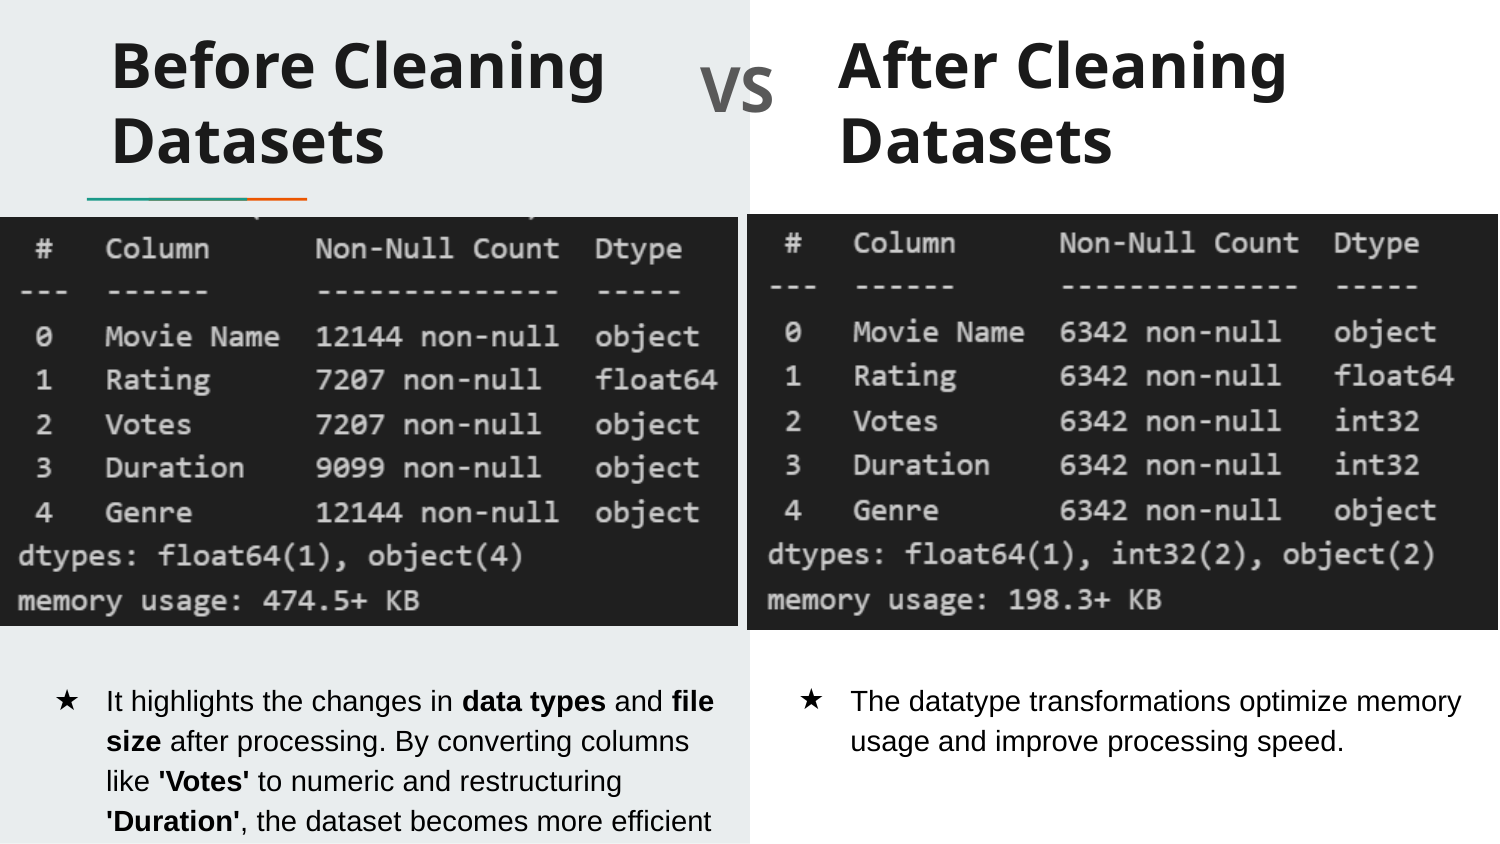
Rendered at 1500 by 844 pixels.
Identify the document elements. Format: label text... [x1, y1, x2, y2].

text_box The datatype transformations optimize memory usage and improve processing speed. [760, 661, 1498, 806]
picture [0, 217, 738, 627]
title After Cleaning Datasets [824, 11, 1421, 212]
picture [747, 213, 1498, 630]
text_box VS [685, 34, 815, 138]
title Before Cleaning Datasets [95, 11, 693, 216]
text_box It highlights the changes in data types and file size after processing. By converting columns like 'Votes' to numeric and restructuring 'Duration', the dataset becomes more efficient for analysis. [16, 661, 754, 834]
